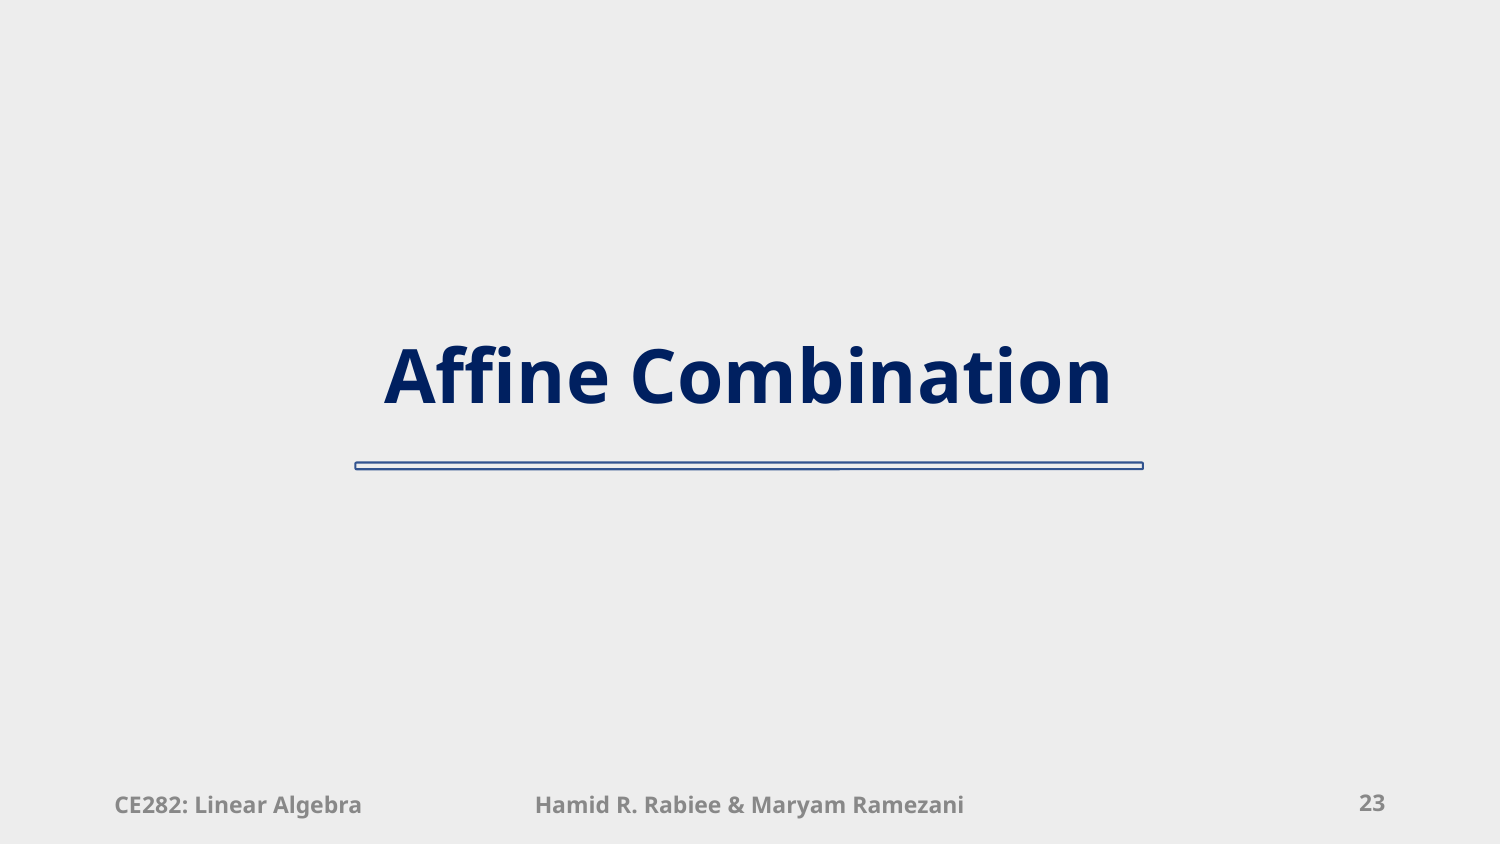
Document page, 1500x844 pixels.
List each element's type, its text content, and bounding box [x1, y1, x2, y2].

footer Hamid R. Rabiee & Maryam Ramezani [496, 782, 1004, 827]
slide_number 23 [1059, 782, 1397, 827]
title Affine Combination [102, 210, 1397, 426]
slide_number CE282: Linear Algebra [103, 782, 441, 827]
